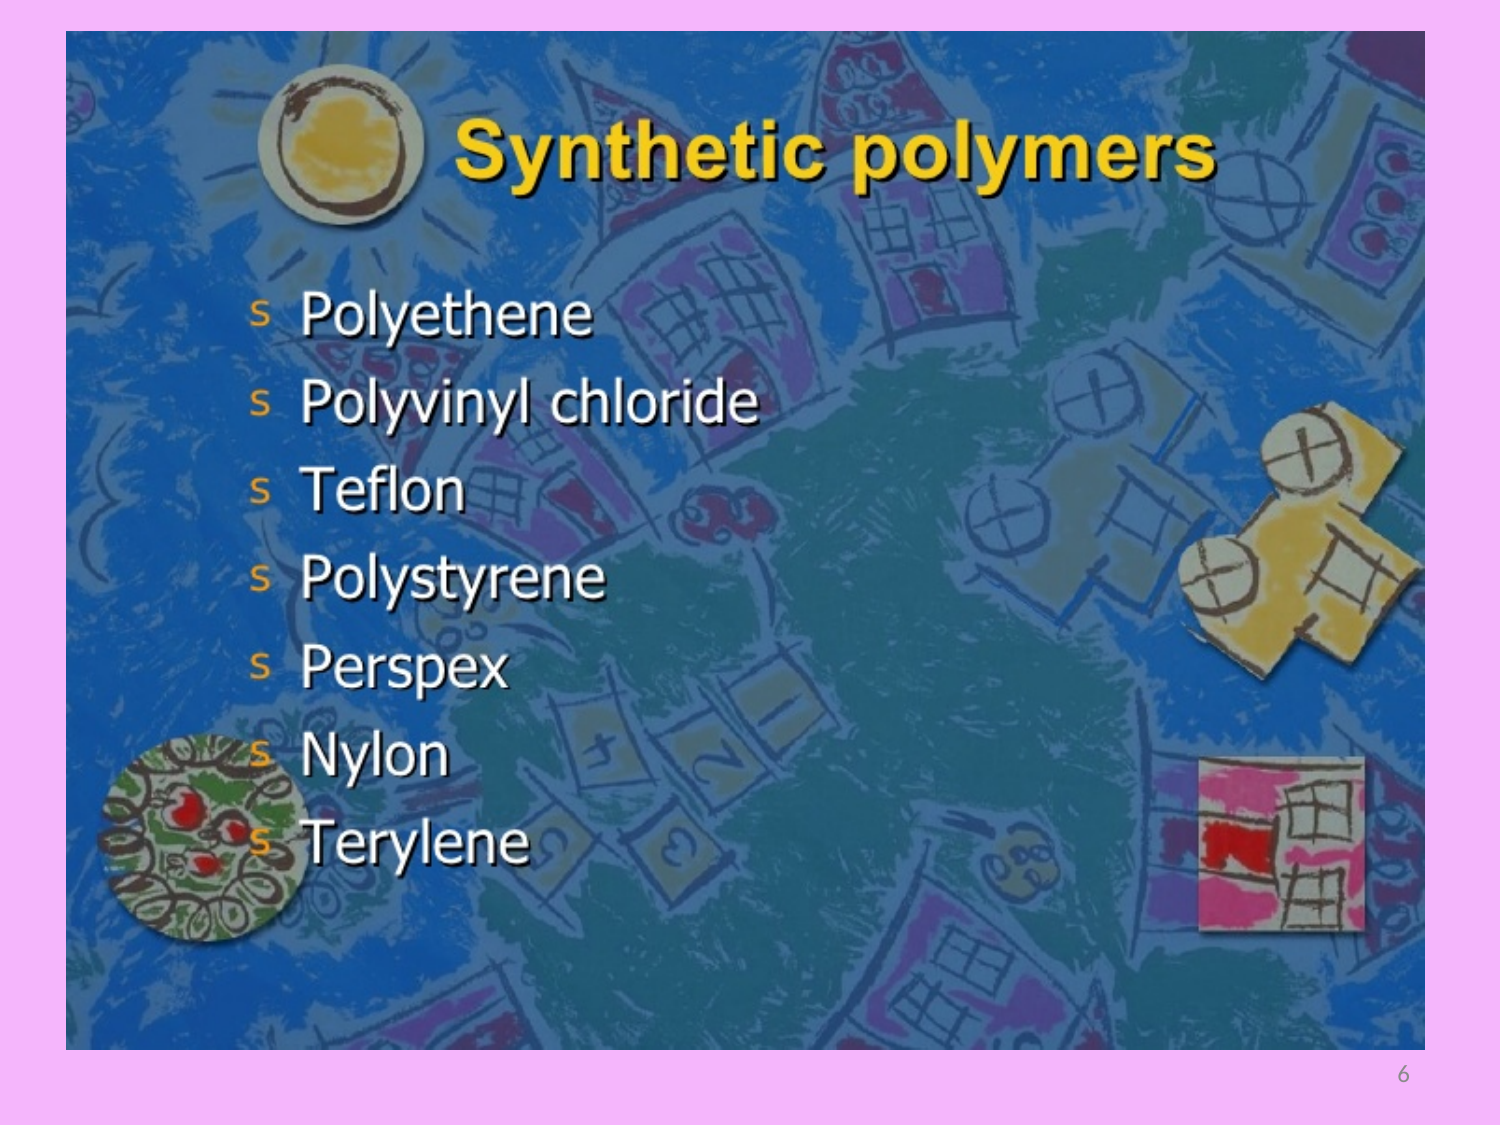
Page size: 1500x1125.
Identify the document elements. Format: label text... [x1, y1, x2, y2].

slide_number 6 [1074, 1059, 1425, 1103]
picture [66, 30, 1426, 1051]
